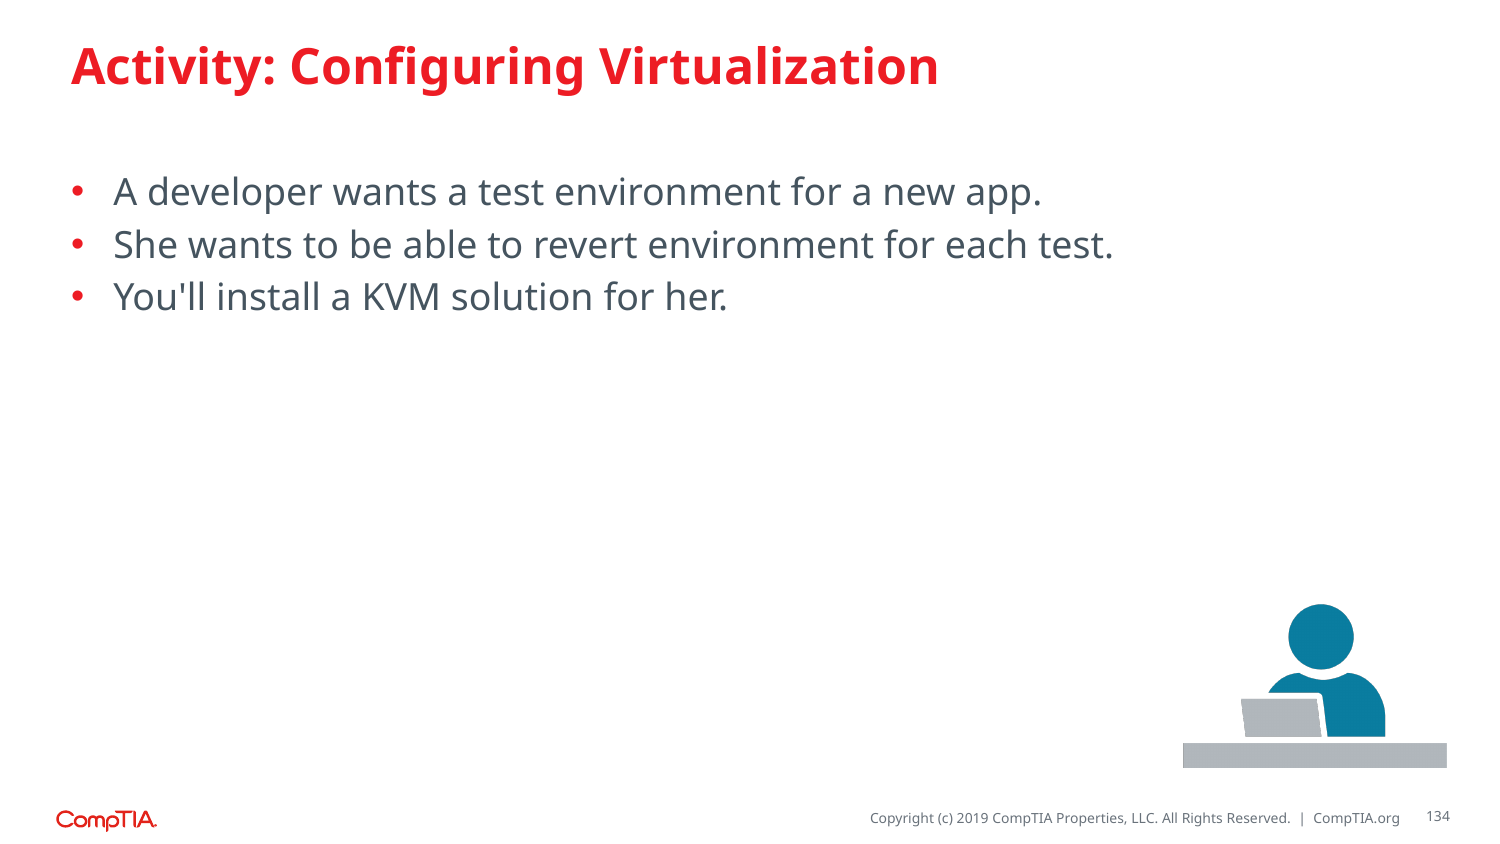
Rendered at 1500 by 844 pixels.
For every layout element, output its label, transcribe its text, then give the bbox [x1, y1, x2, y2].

slide_number 134 [1407, 800, 1450, 835]
list A developer wants a test environment for a new app. She wants to be able to revert environment for each test. You'll install a KVM solution for her. [56, 160, 1444, 768]
title Activity: Configuring Virtualization [56, 12, 1350, 117]
